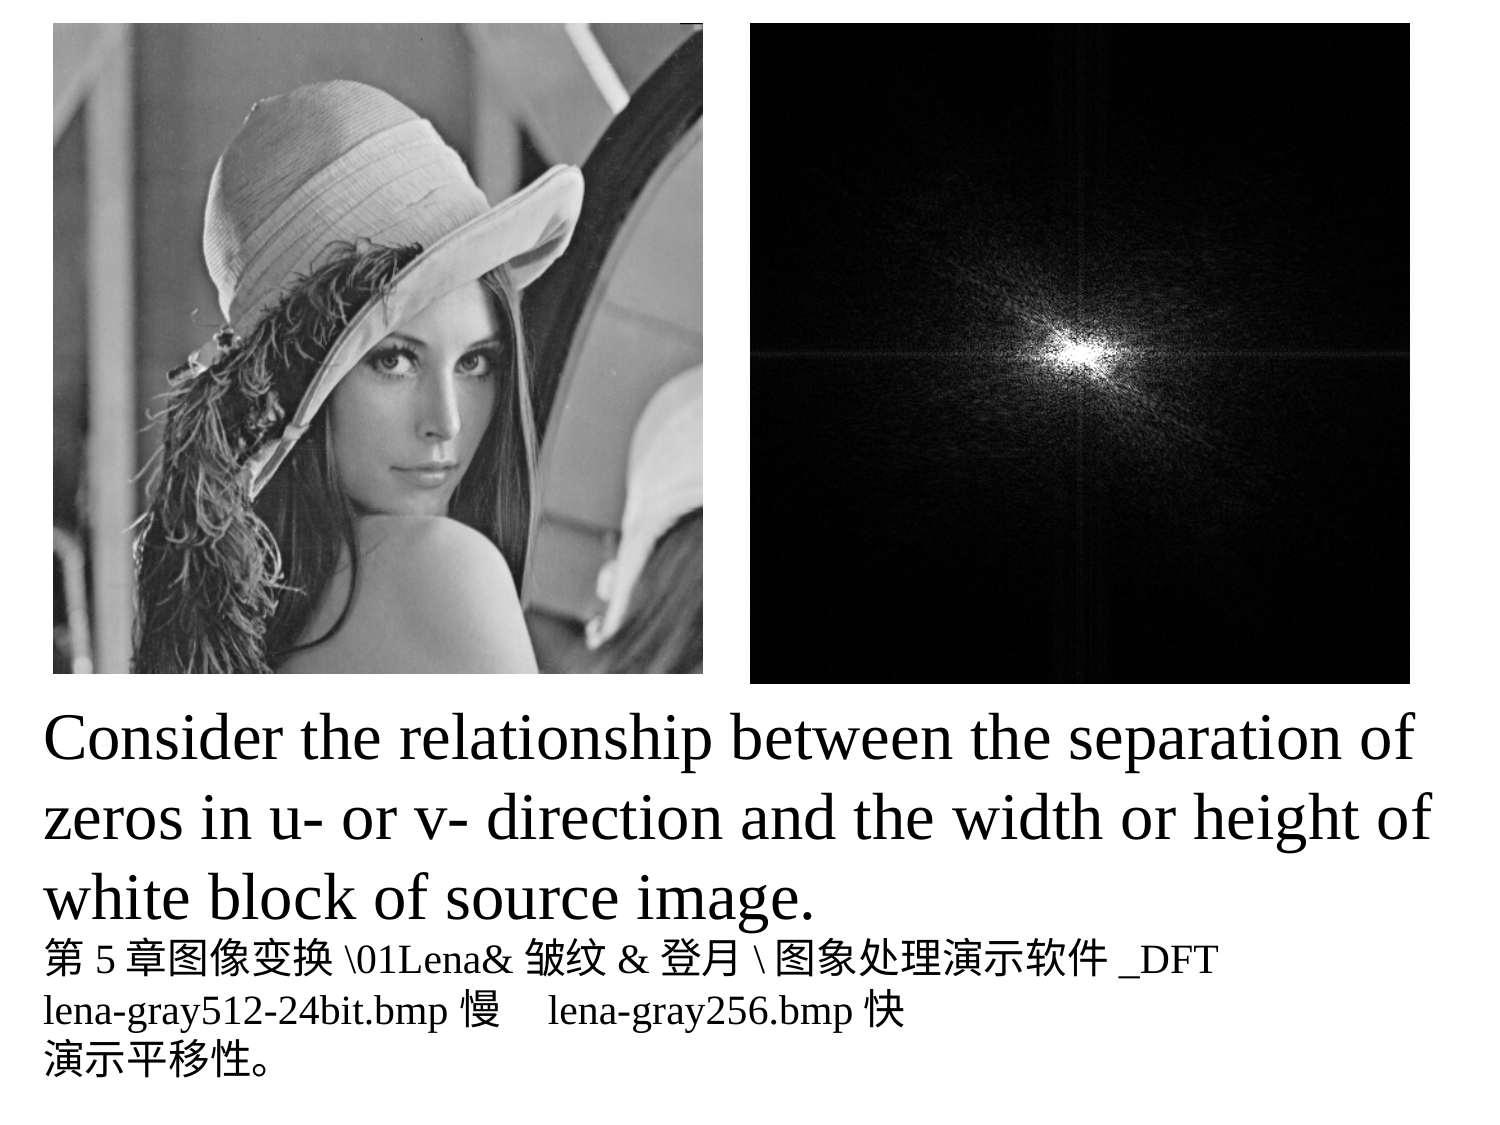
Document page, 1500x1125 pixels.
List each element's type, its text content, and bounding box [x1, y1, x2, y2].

picture [52, 23, 704, 674]
text_box Consider the relationship between the separation of zeros in u- or v- direction and the width or height of white block of source image. 第5章图像变换\01Lena&皱纹&登月\图象处理演示软件_DFT lena-gray512-24bit.bmp慢 lena-gray256.bmp快 演示平移性。 [28, 685, 1500, 1090]
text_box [749, 23, 1410, 684]
